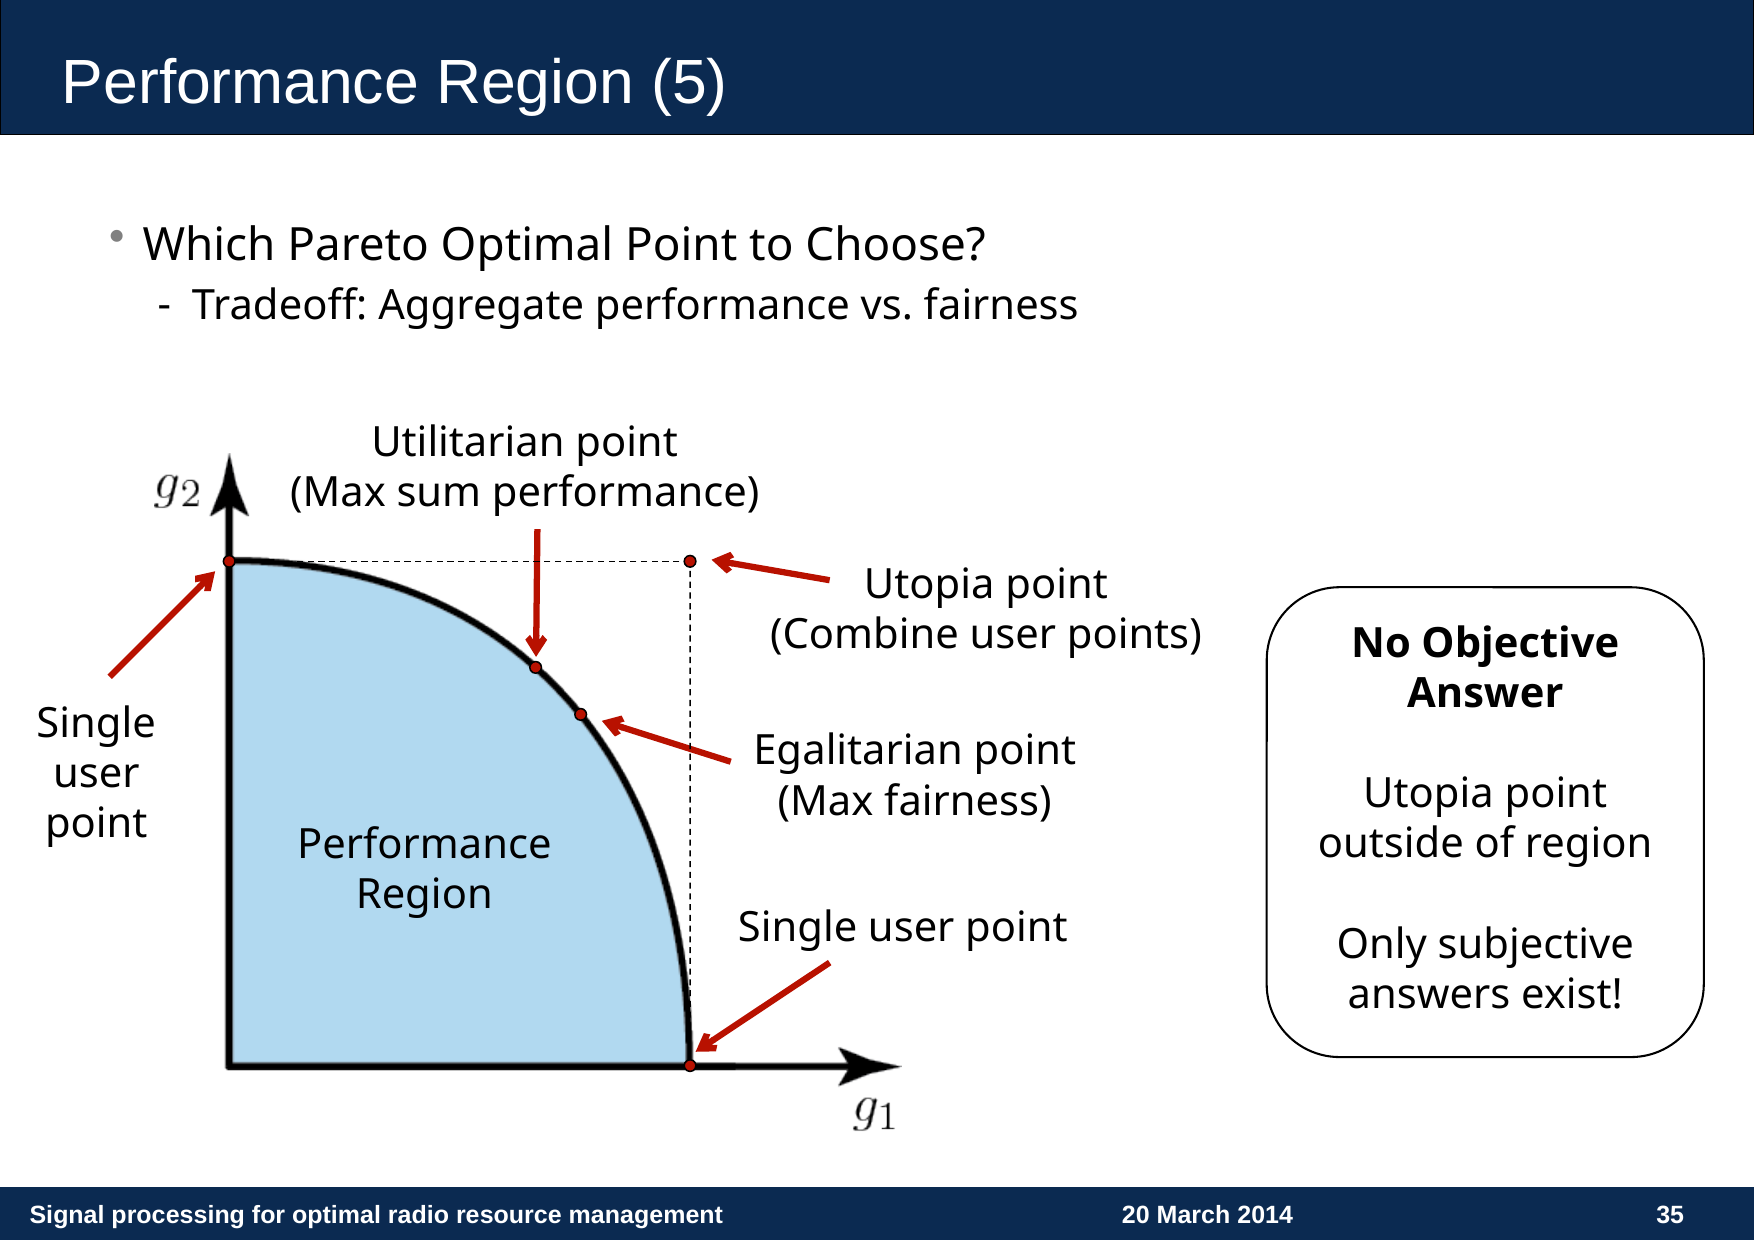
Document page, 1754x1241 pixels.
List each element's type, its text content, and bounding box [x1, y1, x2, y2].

picture [153, 452, 903, 1138]
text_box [711, 559, 830, 581]
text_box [601, 720, 685, 763]
title Performance Region (5) [61, 22, 1663, 135]
text_box Single user point [4, 688, 148, 888]
text_box No Objective Answer Utopia point outside of region Only subjective answers exist! [1266, 587, 1704, 1058]
list Which Pareto Optimal Point to Choose? Tradeoff: Aggregate performance vs. fairness [108, 206, 1667, 373]
text_box Egalitarian point (Max fairness) [907, 715, 1157, 868]
slide_number Signal processing for optimal radio resource management [14, 1180, 771, 1241]
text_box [695, 720, 732, 763]
text_box Single user point [907, 892, 1145, 963]
text_box Utopia point (Combine user points) [907, 549, 1314, 702]
slide_number 35 [1627, 1180, 1714, 1241]
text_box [695, 962, 830, 1052]
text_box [109, 570, 216, 677]
footer 20 March 2014 [829, 1180, 1586, 1241]
text_box Utilitarian point (Max sum performance) [262, 407, 802, 451]
